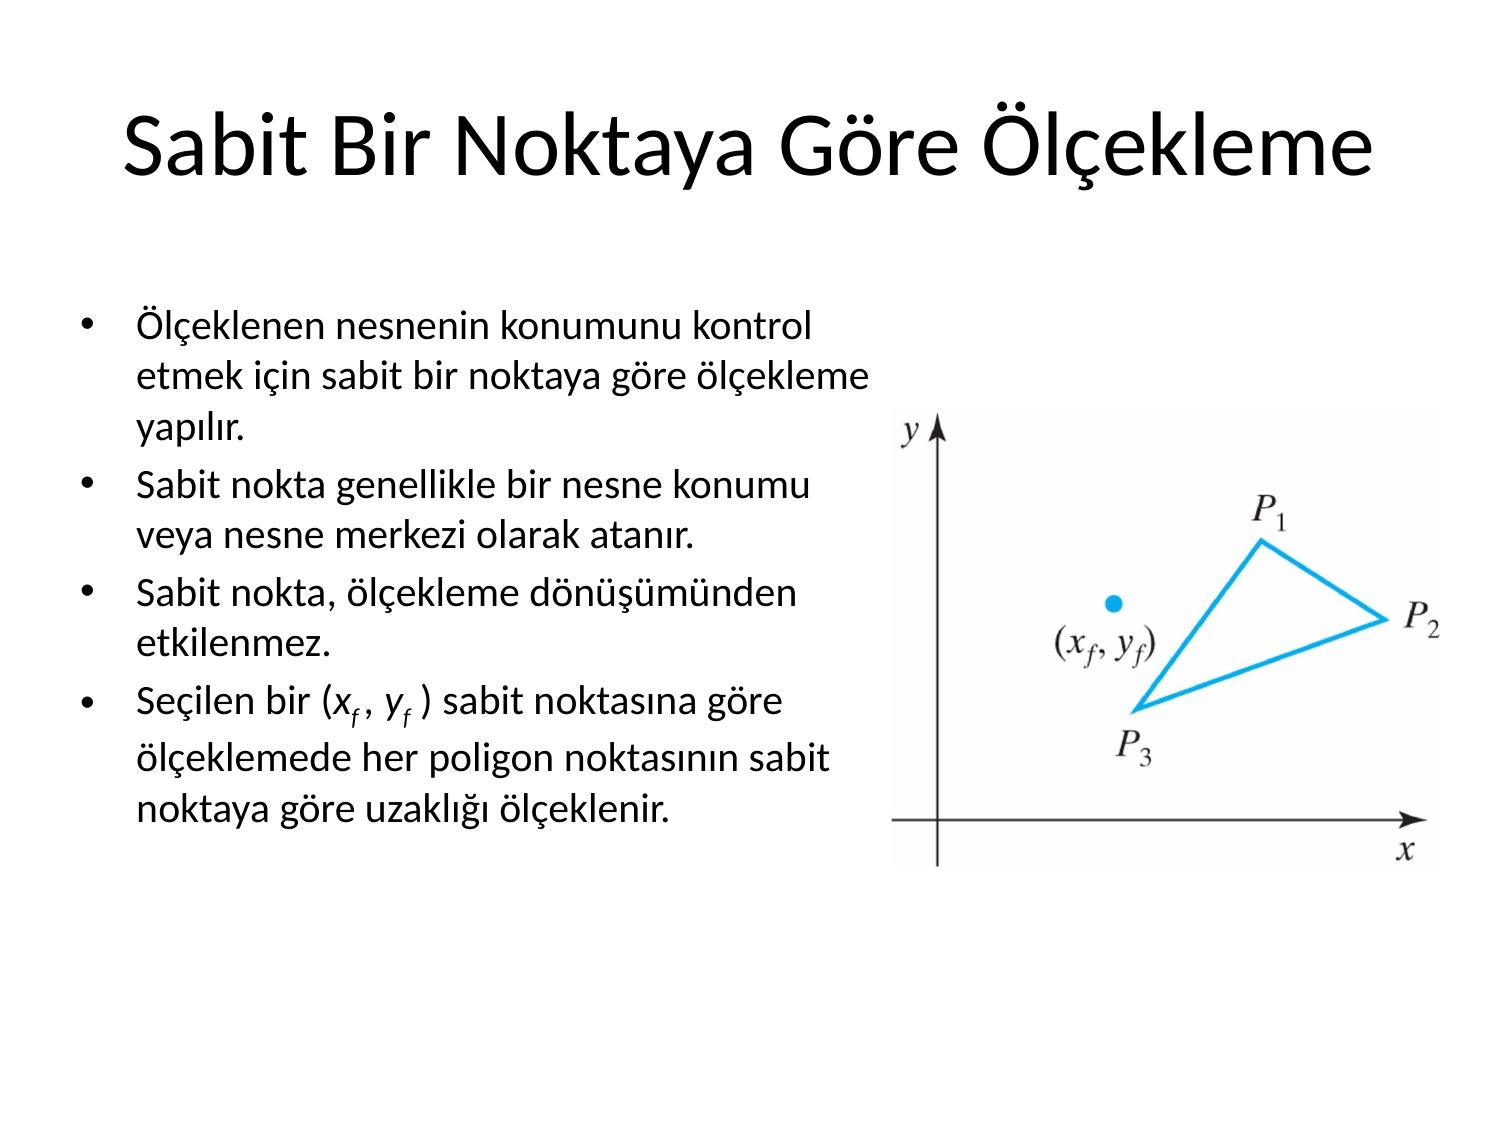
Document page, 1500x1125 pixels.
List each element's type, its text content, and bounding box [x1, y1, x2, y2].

title Sabit Bir Noktaya Göre Ölçekleme [75, 45, 1425, 233]
picture [891, 408, 1441, 867]
list Ölçeklenen nesnenin konumunu kontrol etmek için sabit bir noktaya göre ölçekleme yapılır. Sabit nokta genellikle bir nesne konumu veya nesne merkezi olarak atanır. Sabit nokta, ölçekleme dönüşümünden etkilenmez. Seçilen bir (xf , yf ) sabit noktasına göre ölçeklemede her poligon noktasının sabit noktaya göre uzaklığı ölçeklenir. [64, 290, 892, 1012]
